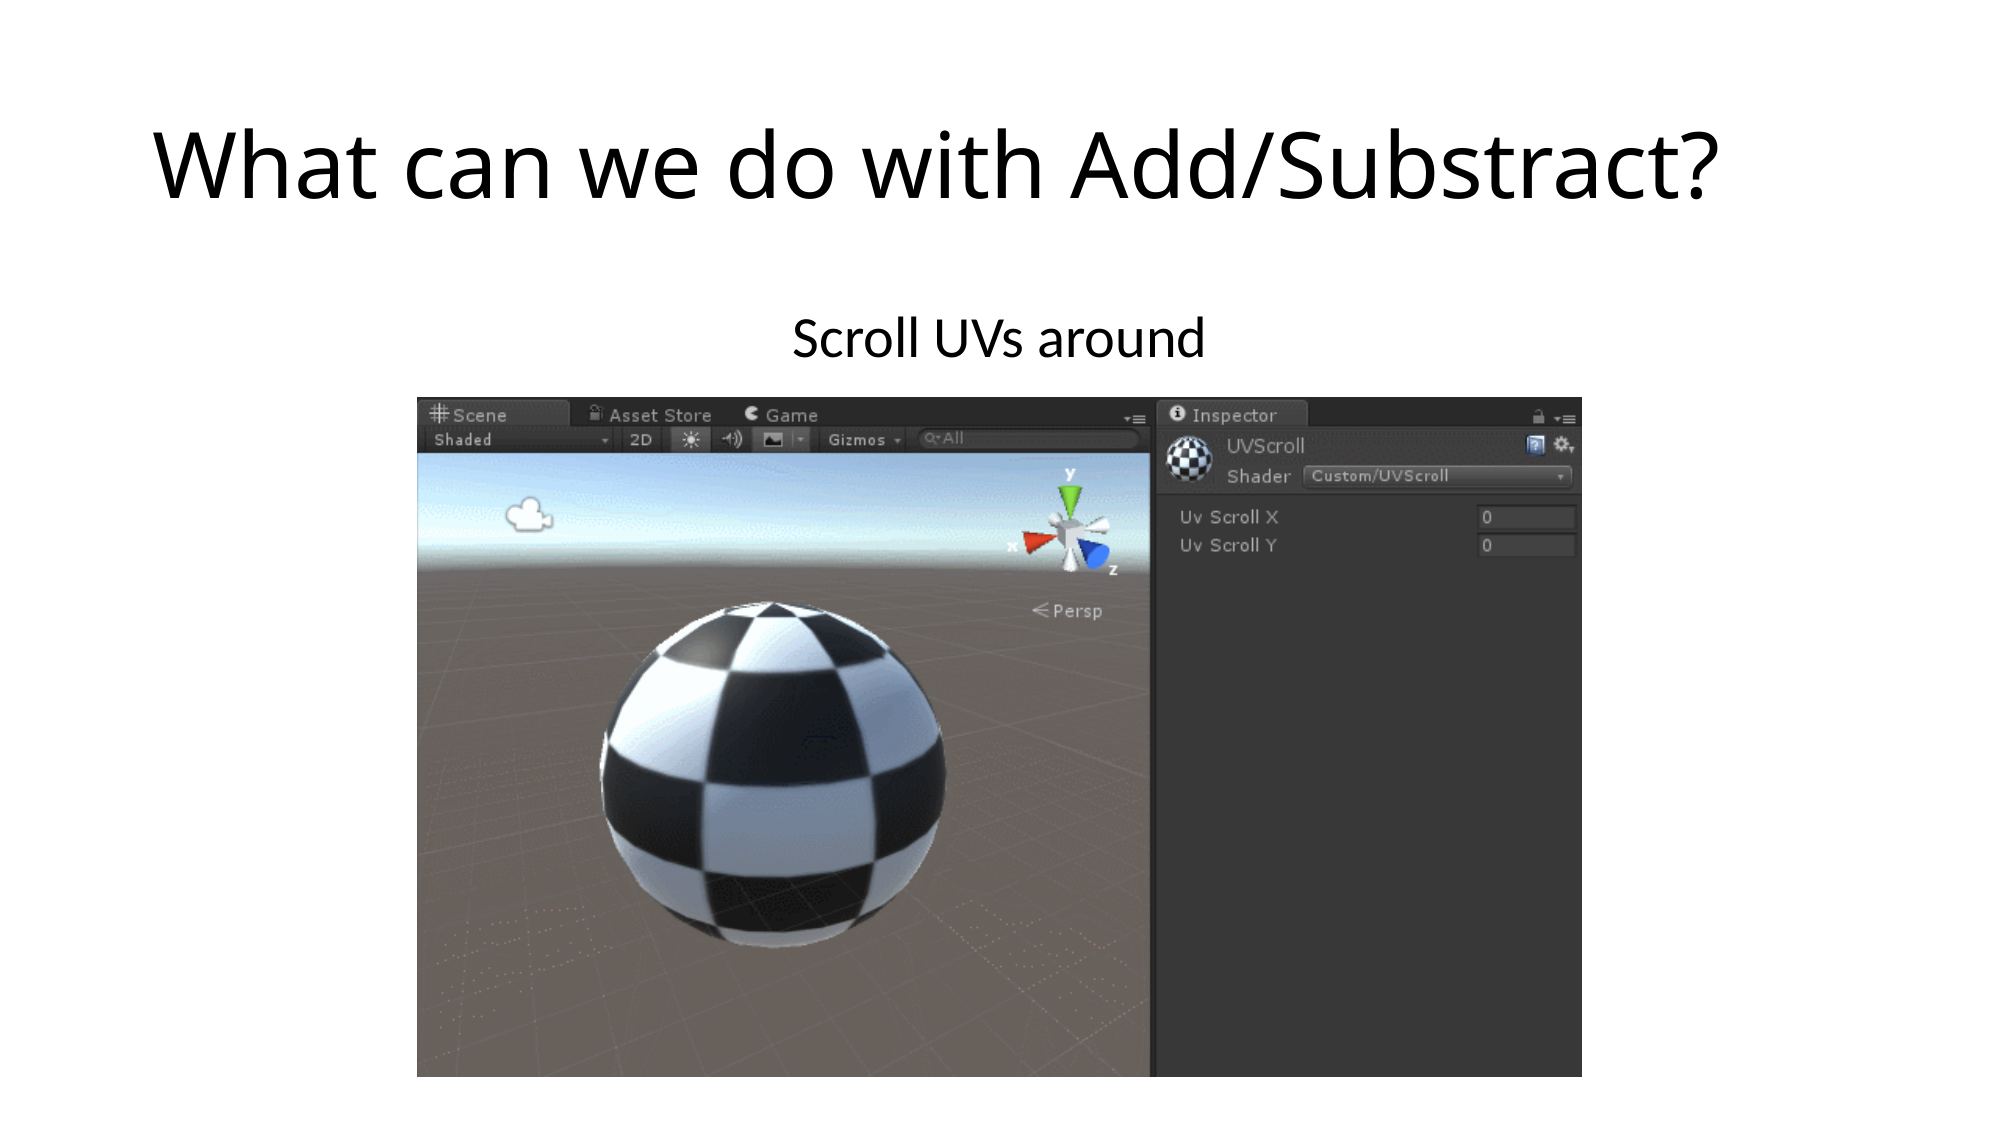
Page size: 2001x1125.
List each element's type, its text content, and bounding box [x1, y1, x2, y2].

list Scroll UVs around [137, 299, 1863, 1014]
title What can we do with Add/Substract? [137, 59, 1863, 278]
picture [417, 397, 1583, 1078]
